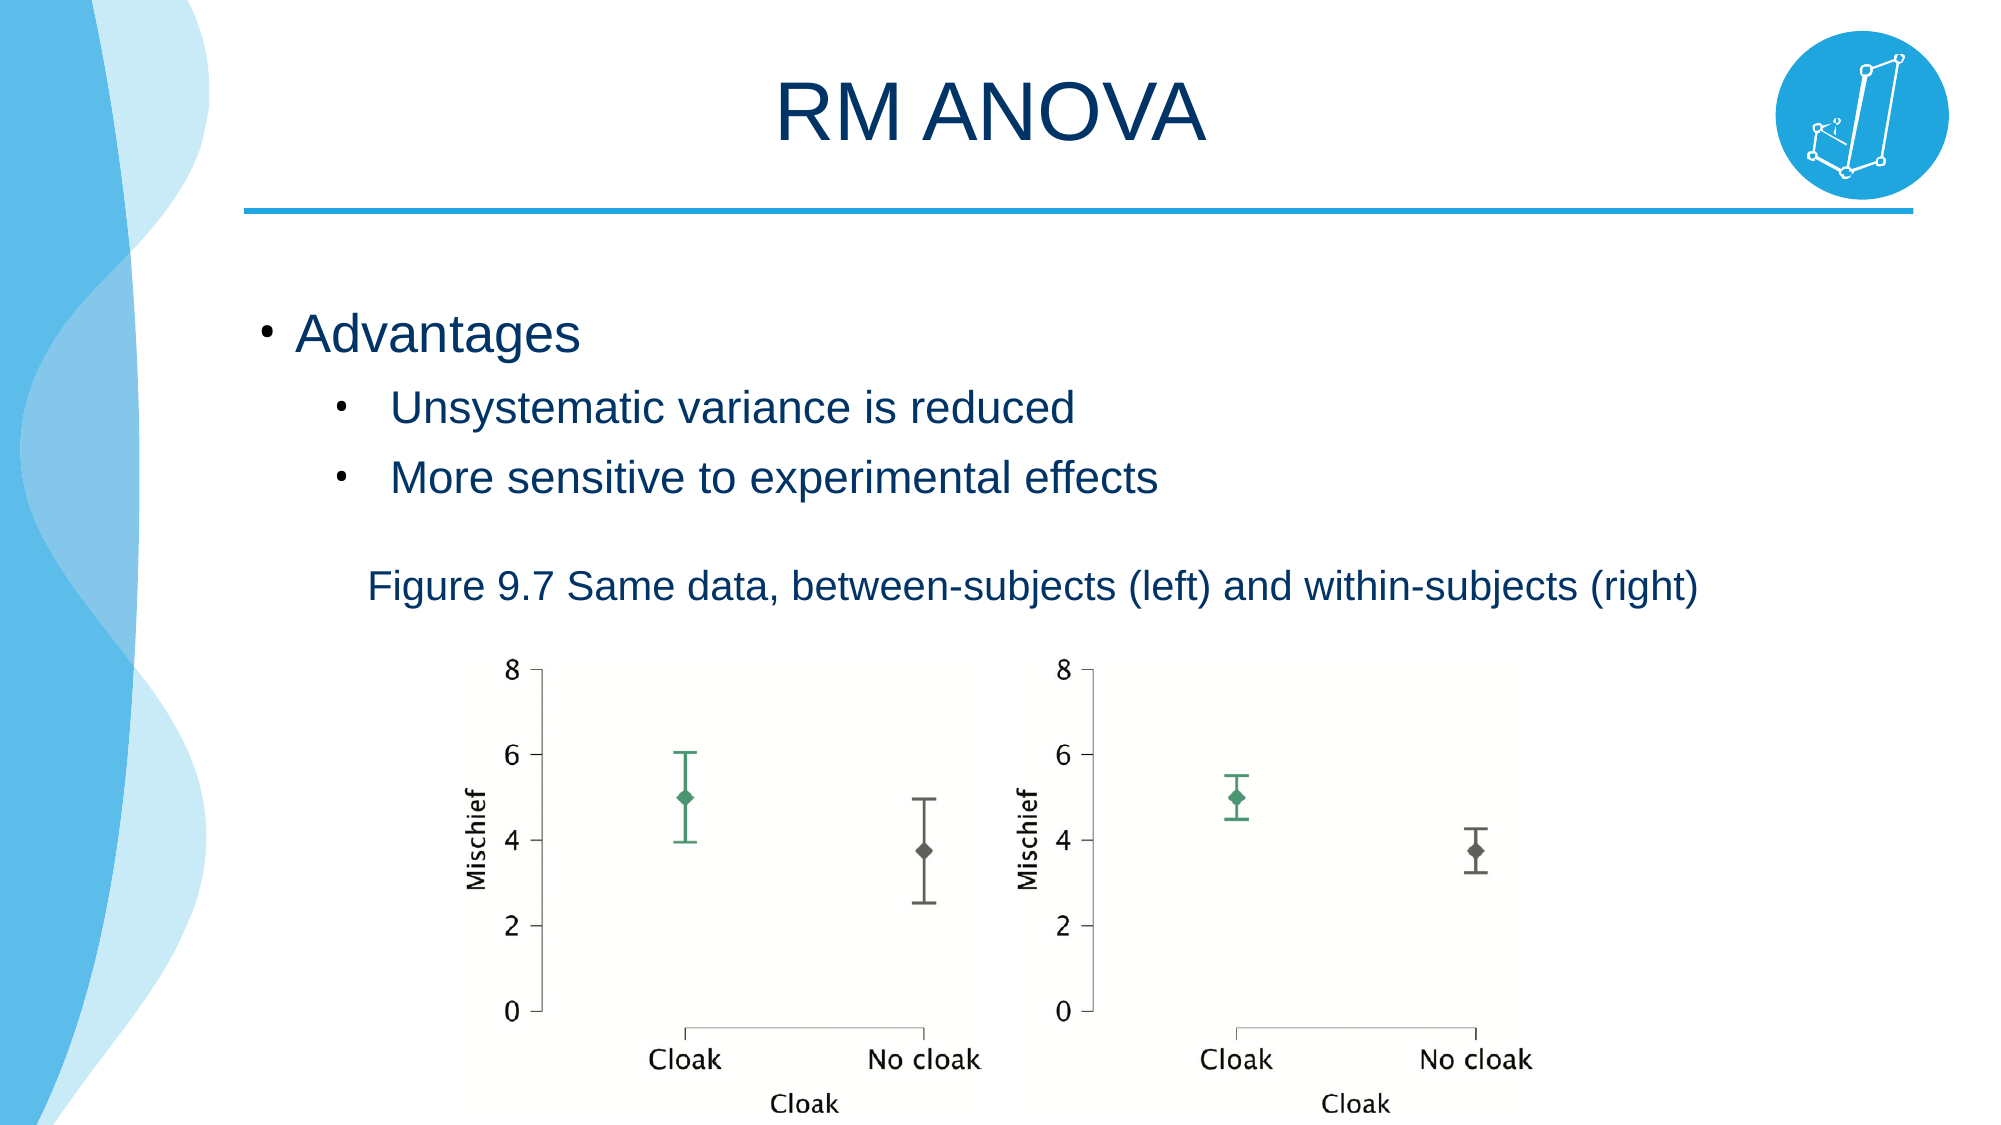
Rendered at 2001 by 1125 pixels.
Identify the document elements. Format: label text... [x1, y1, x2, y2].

title RM ANOVA [433, 19, 1550, 212]
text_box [350, 550, 1729, 1125]
list Advantages Unsystematic variance is reduced More sensitive to experimental effects [244, 290, 1835, 977]
